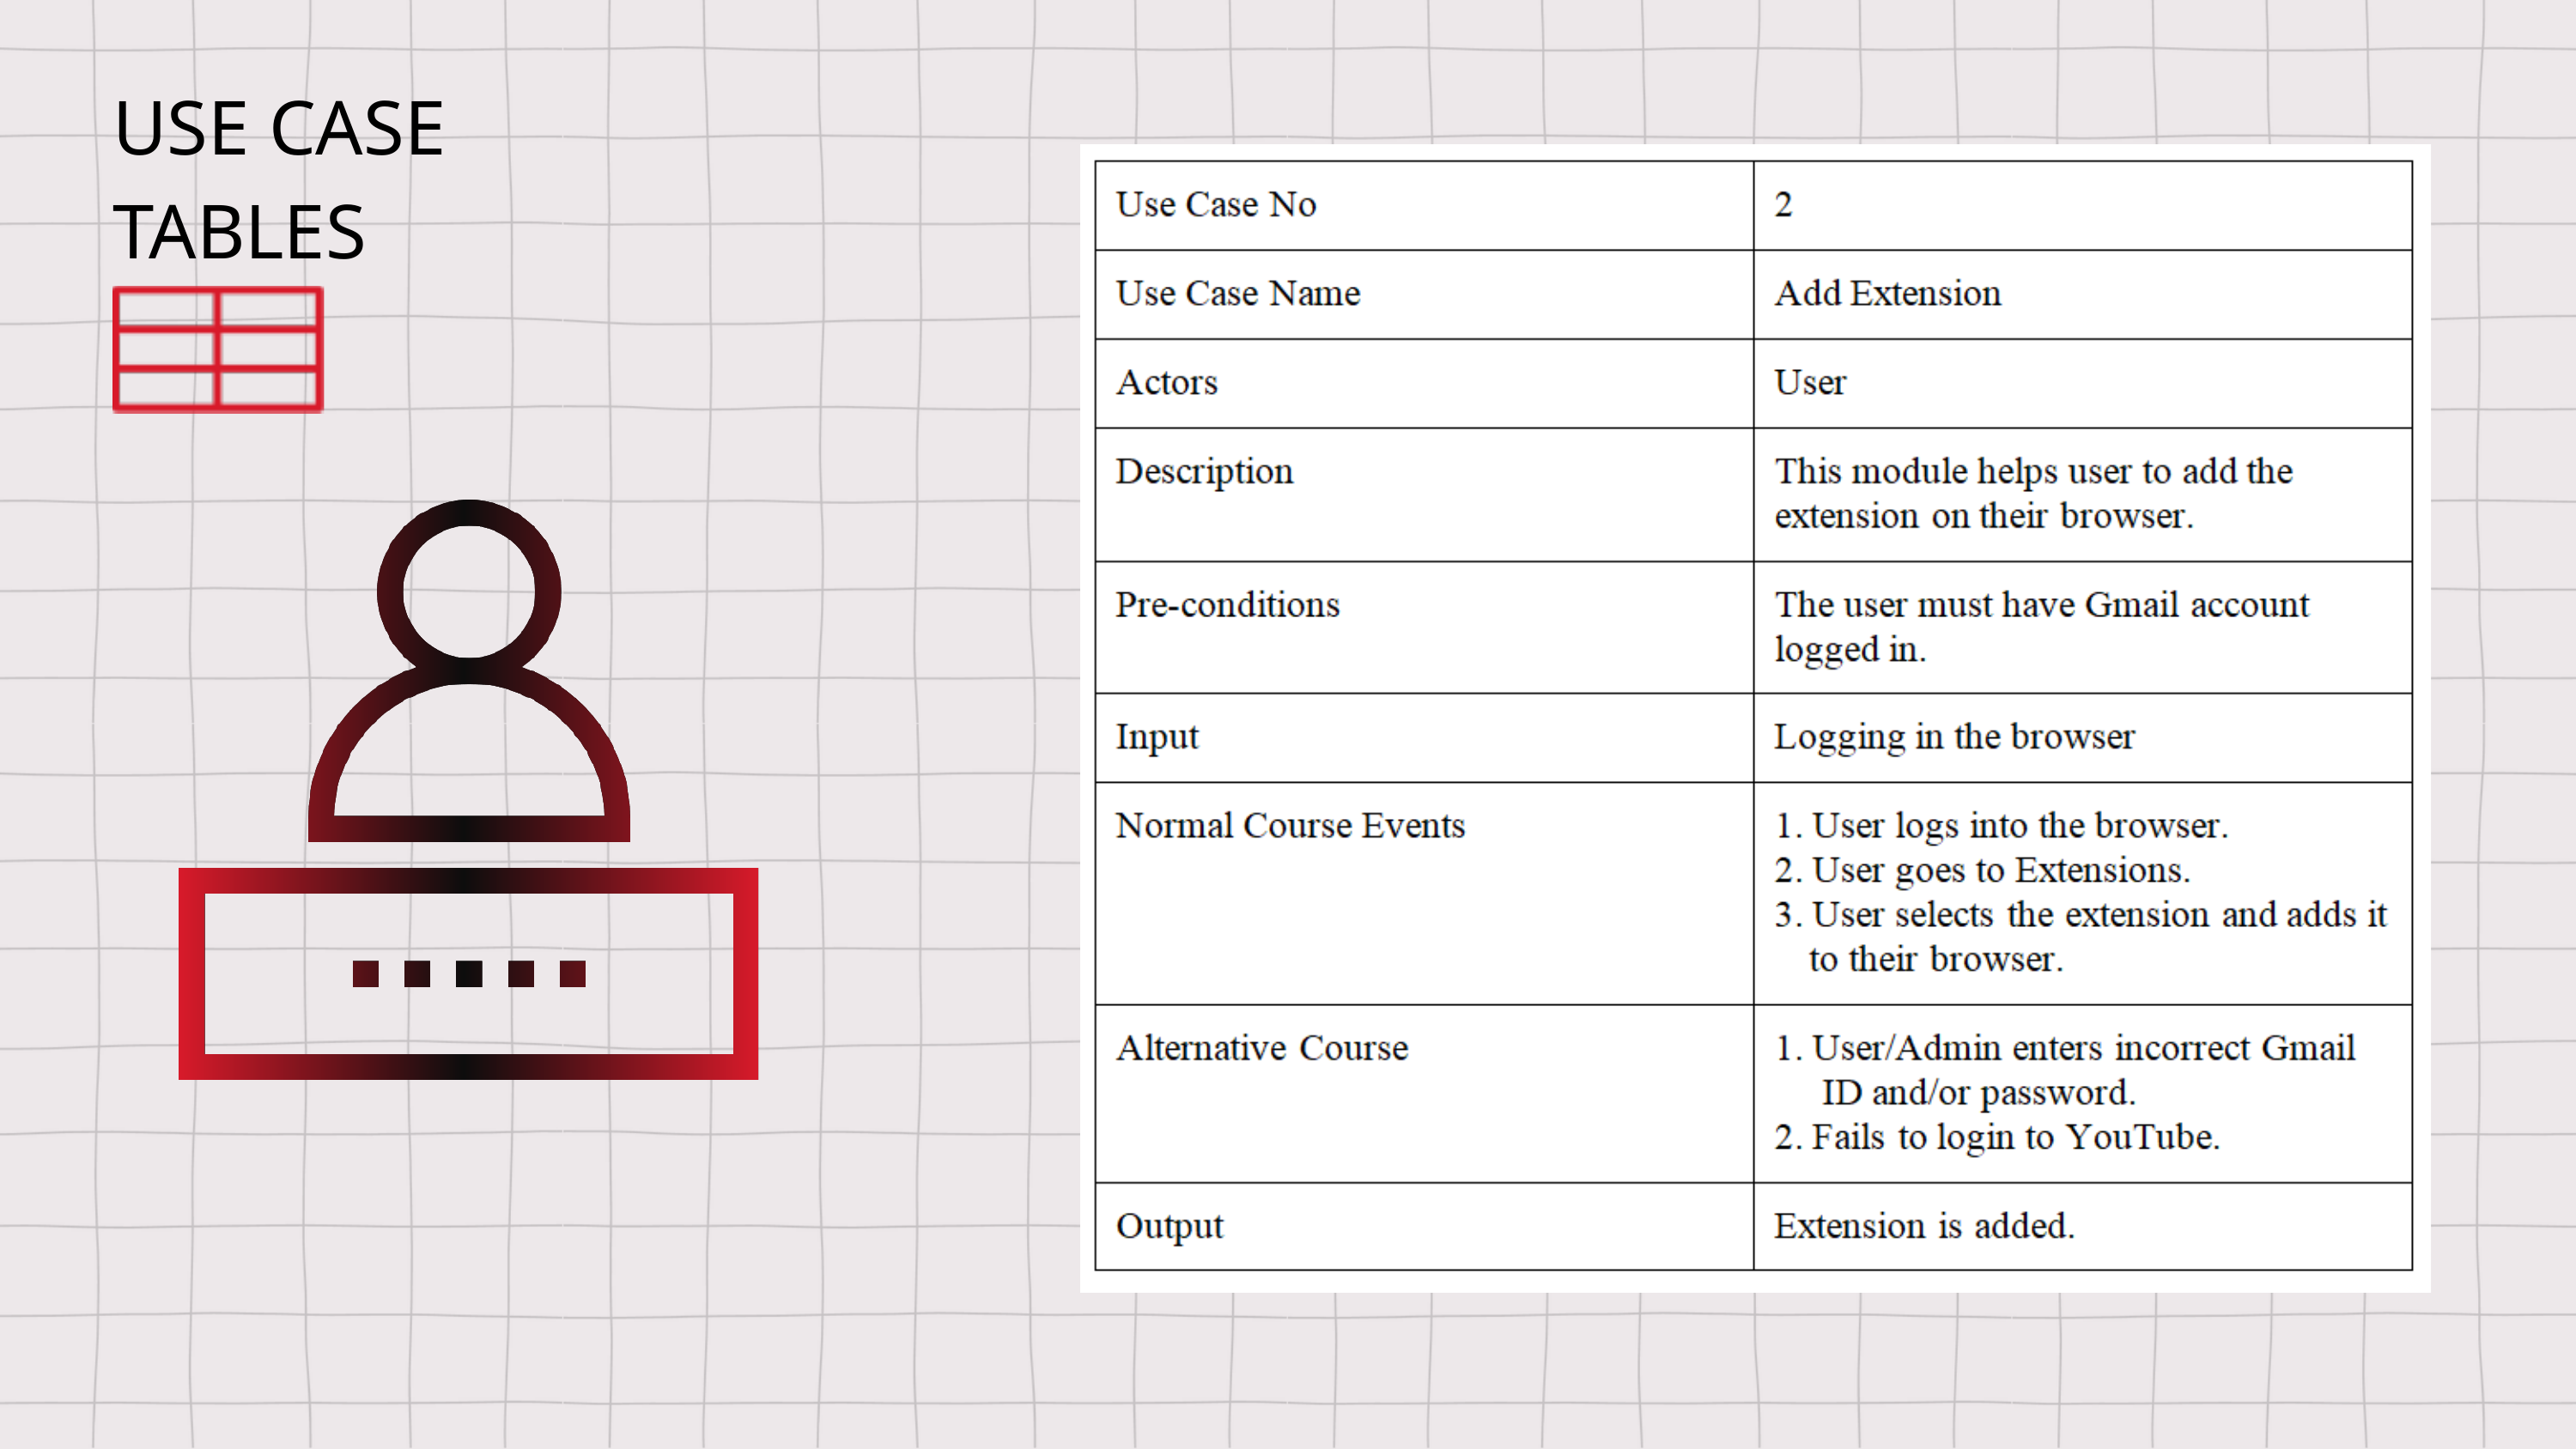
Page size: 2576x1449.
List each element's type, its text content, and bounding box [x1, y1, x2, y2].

text_box [0, 0, 2576, 1449]
text_box [112, 379, 325, 414]
text_box [1080, 144, 2432, 1293]
text_box USE CASE TABLES [112, 64, 700, 379]
text_box [179, 500, 759, 1080]
